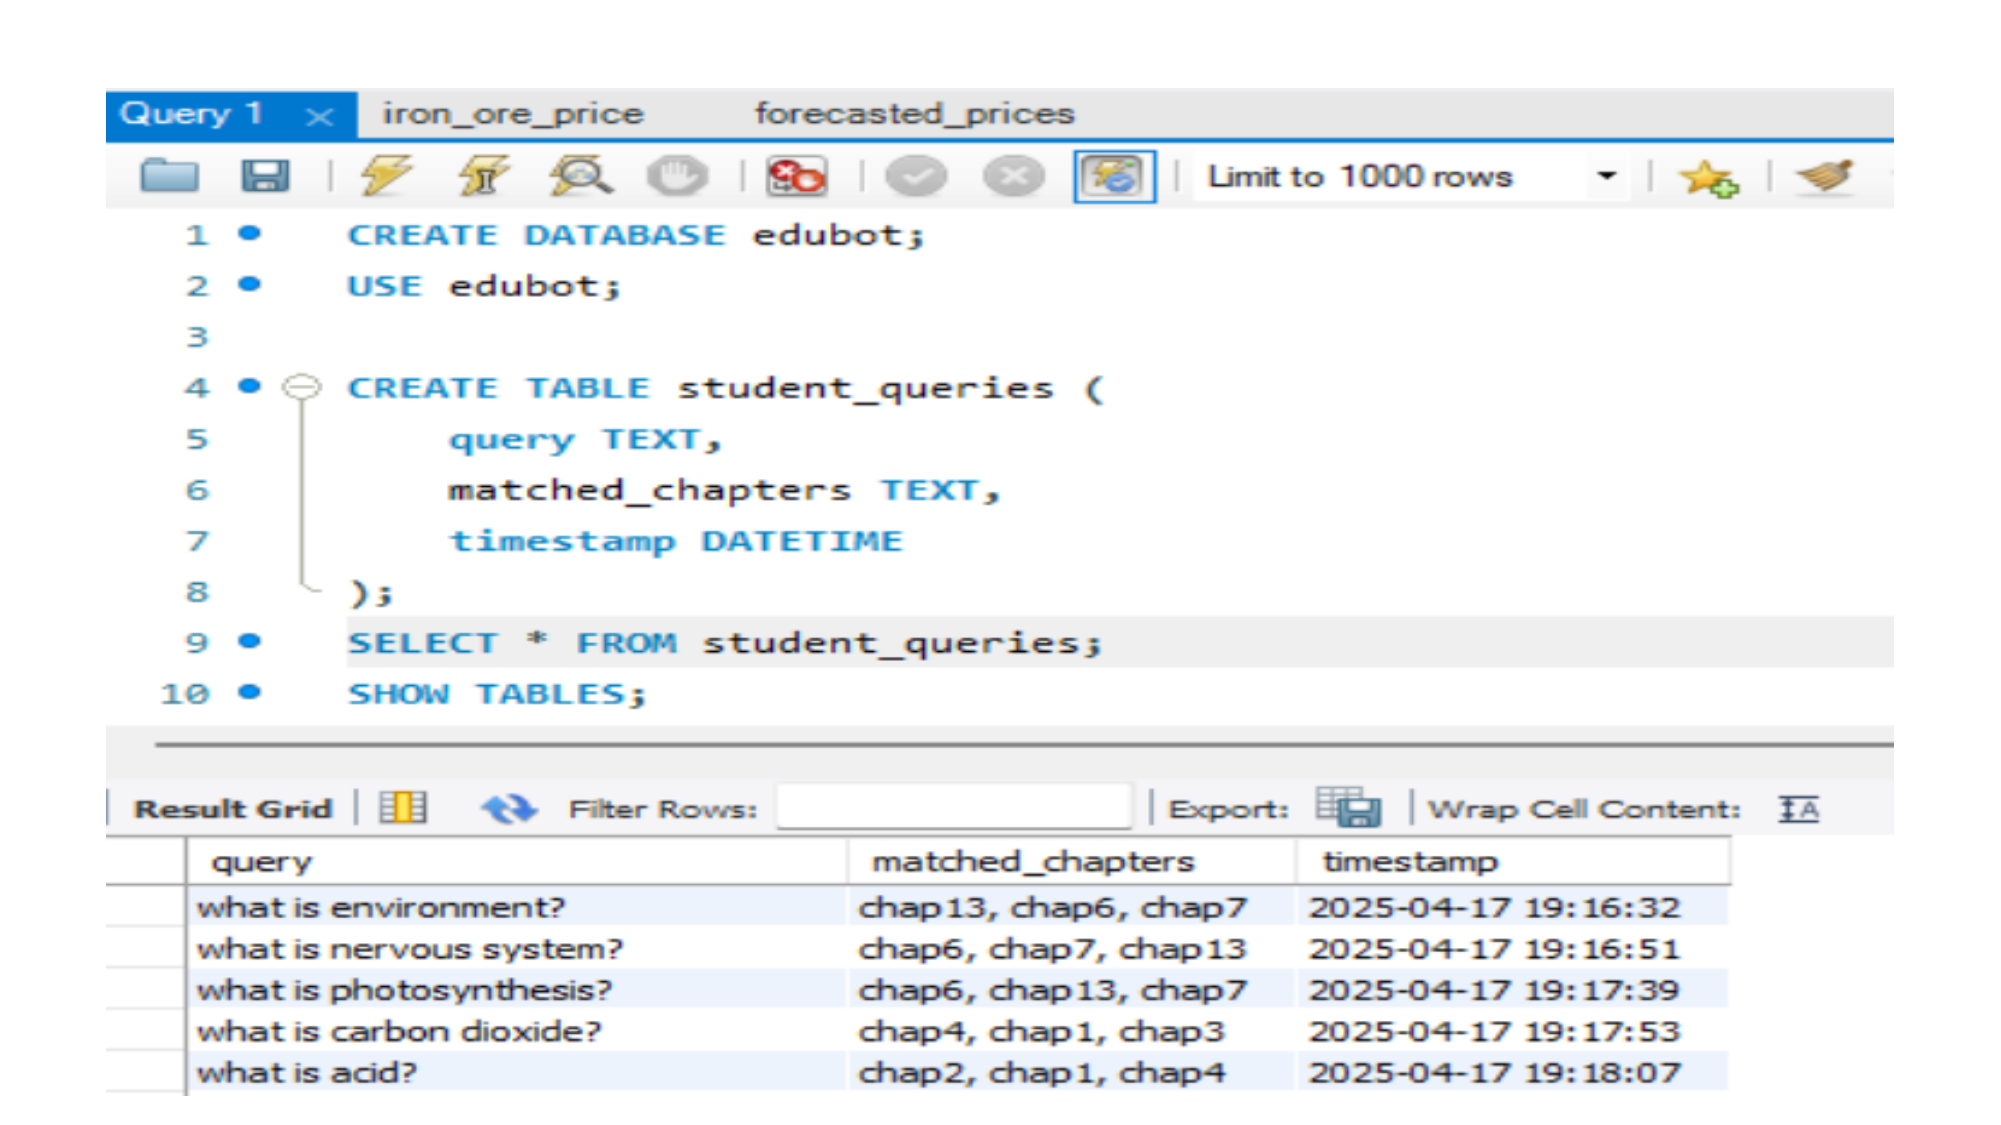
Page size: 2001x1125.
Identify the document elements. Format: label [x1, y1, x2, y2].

picture [105, 88, 1895, 1096]
